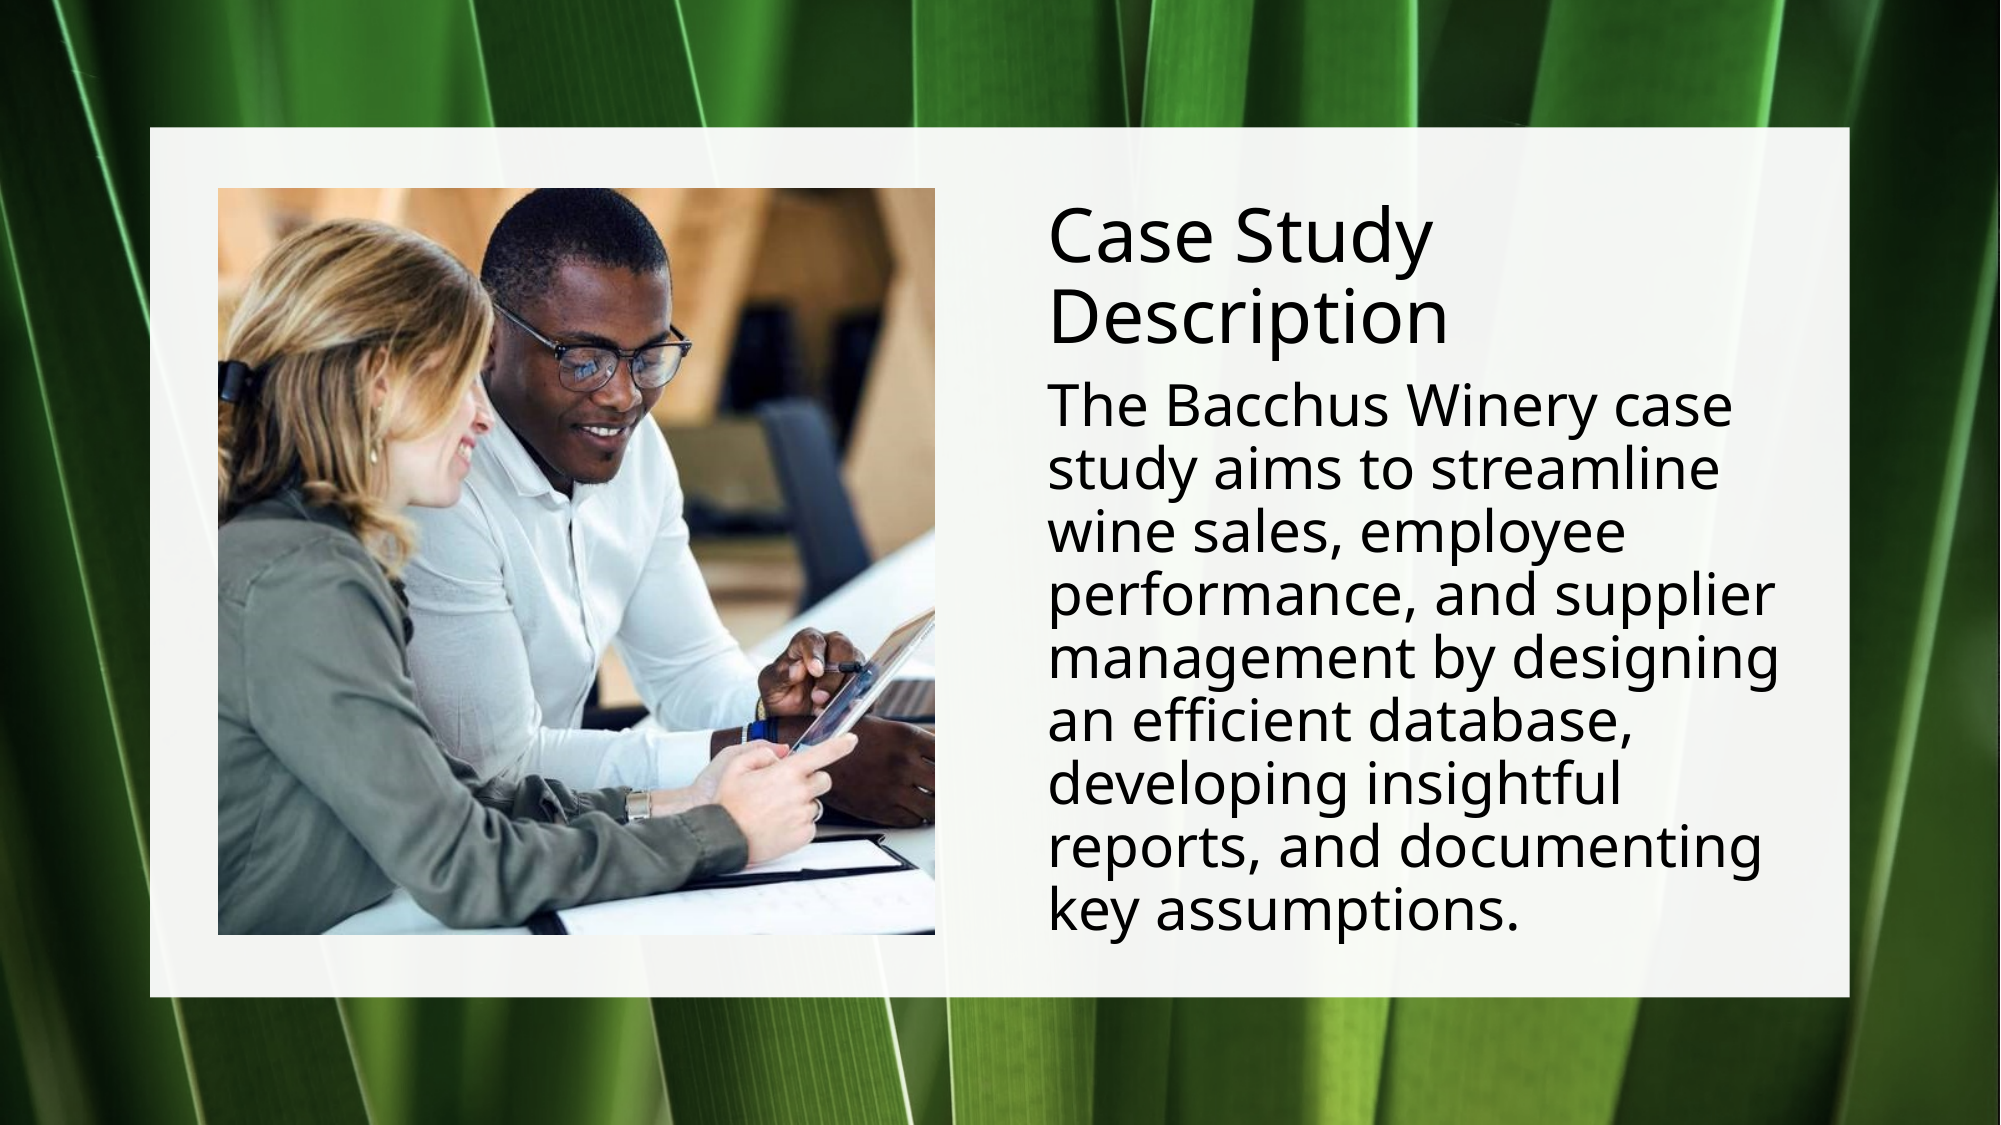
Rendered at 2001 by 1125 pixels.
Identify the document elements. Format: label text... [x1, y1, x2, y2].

subtitle The Bacchus Winery case study aims to streamline wine sales, employee performance, and supplier management by designing an efficient database, developing insightful reports, and documenting key assumptions. [1032, 368, 1824, 963]
title Case Study Description [1032, 189, 1766, 368]
picture [0, 0, 2000, 1125]
